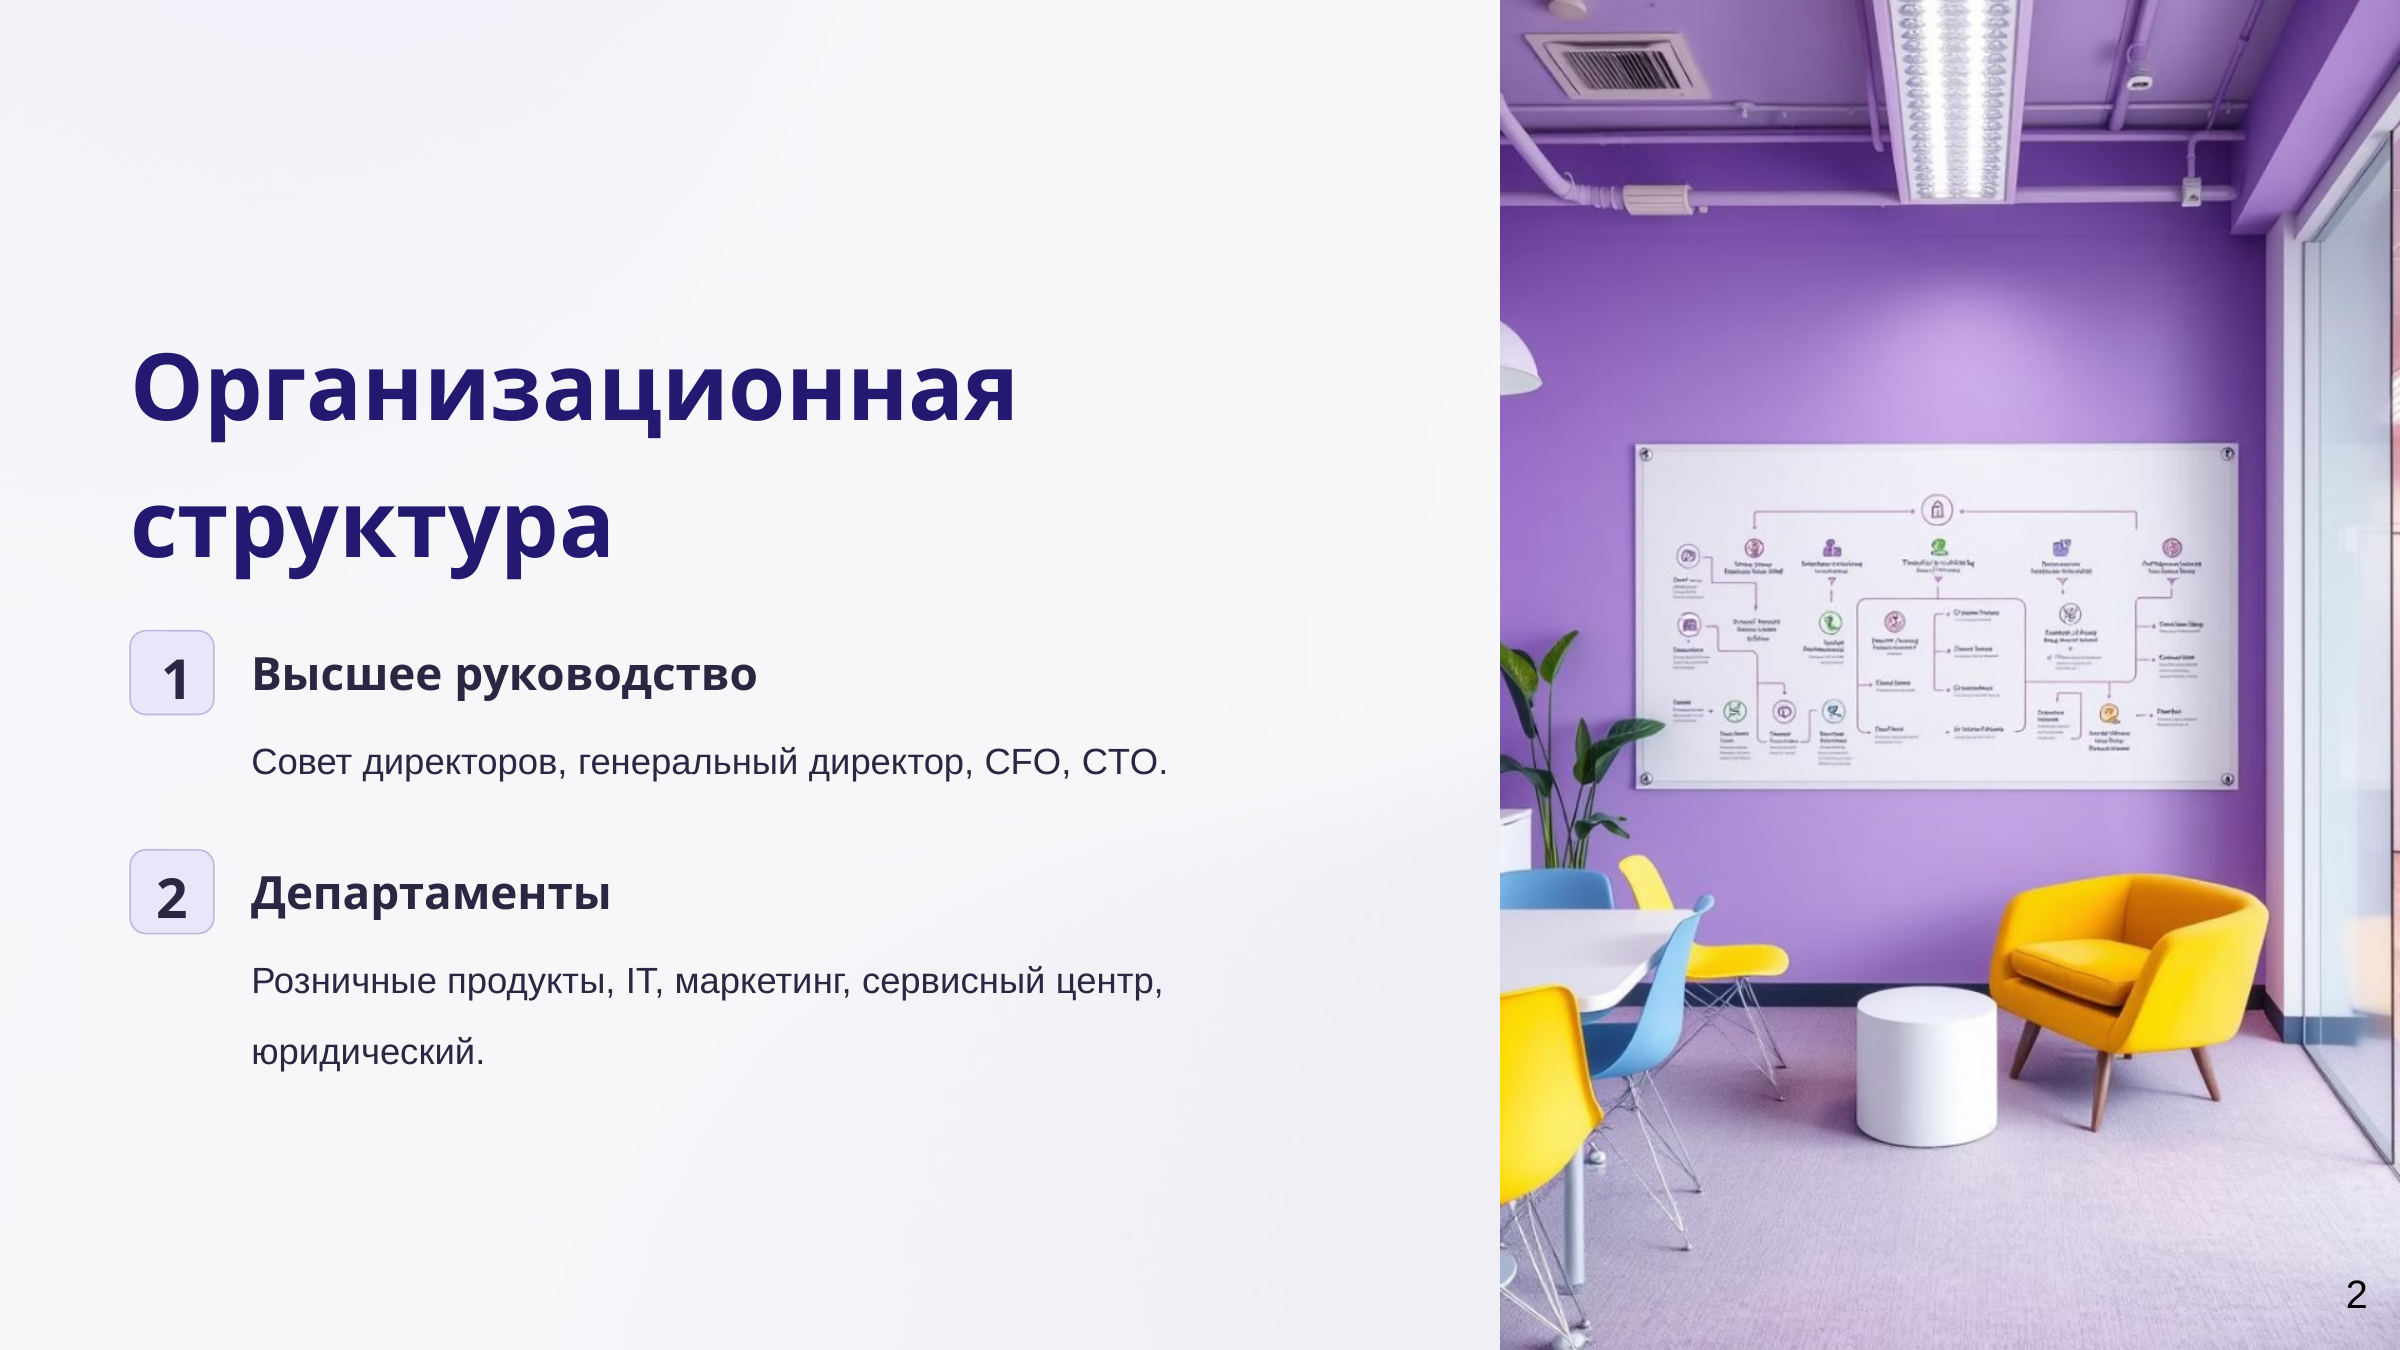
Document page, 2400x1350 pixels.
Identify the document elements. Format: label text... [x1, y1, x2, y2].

text_box [130, 630, 214, 715]
text_box Организационная структура [130, 300, 1370, 534]
text_box Совет директоров, генеральный директор, CFO, CTO. [251, 711, 1370, 771]
picture [1499, 0, 2400, 1350]
text_box Высшее руководство [251, 630, 765, 689]
text_box [130, 849, 214, 934]
text_box Департаменты [251, 849, 717, 908]
text_box Розничные продукты, IT, маркетинг, сервисный центр, юридический. [251, 930, 1370, 1050]
text_box 2 [155, 863, 189, 920]
text_box 1 [161, 644, 183, 701]
